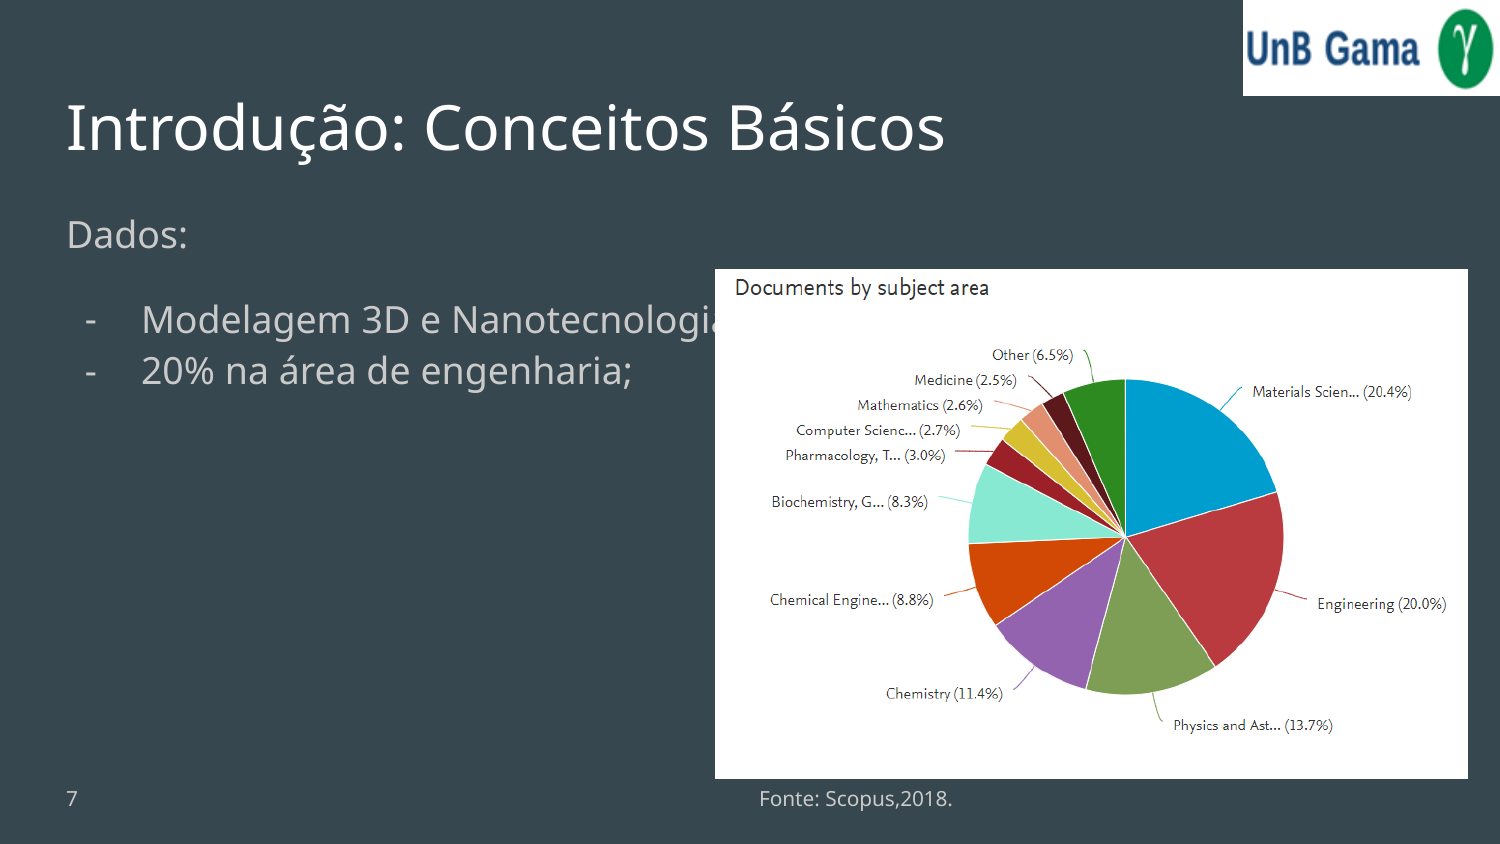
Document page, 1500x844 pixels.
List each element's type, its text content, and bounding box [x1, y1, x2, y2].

picture [714, 269, 1468, 780]
list Dados: Modelagem 3D e Nanotecnologia; 20% na área de engenharia; 7 Fonte: Scopus,2018. [51, 189, 1449, 844]
title Introdução: Conceitos Básicos [51, 72, 1449, 167]
picture [1243, 0, 1500, 96]
